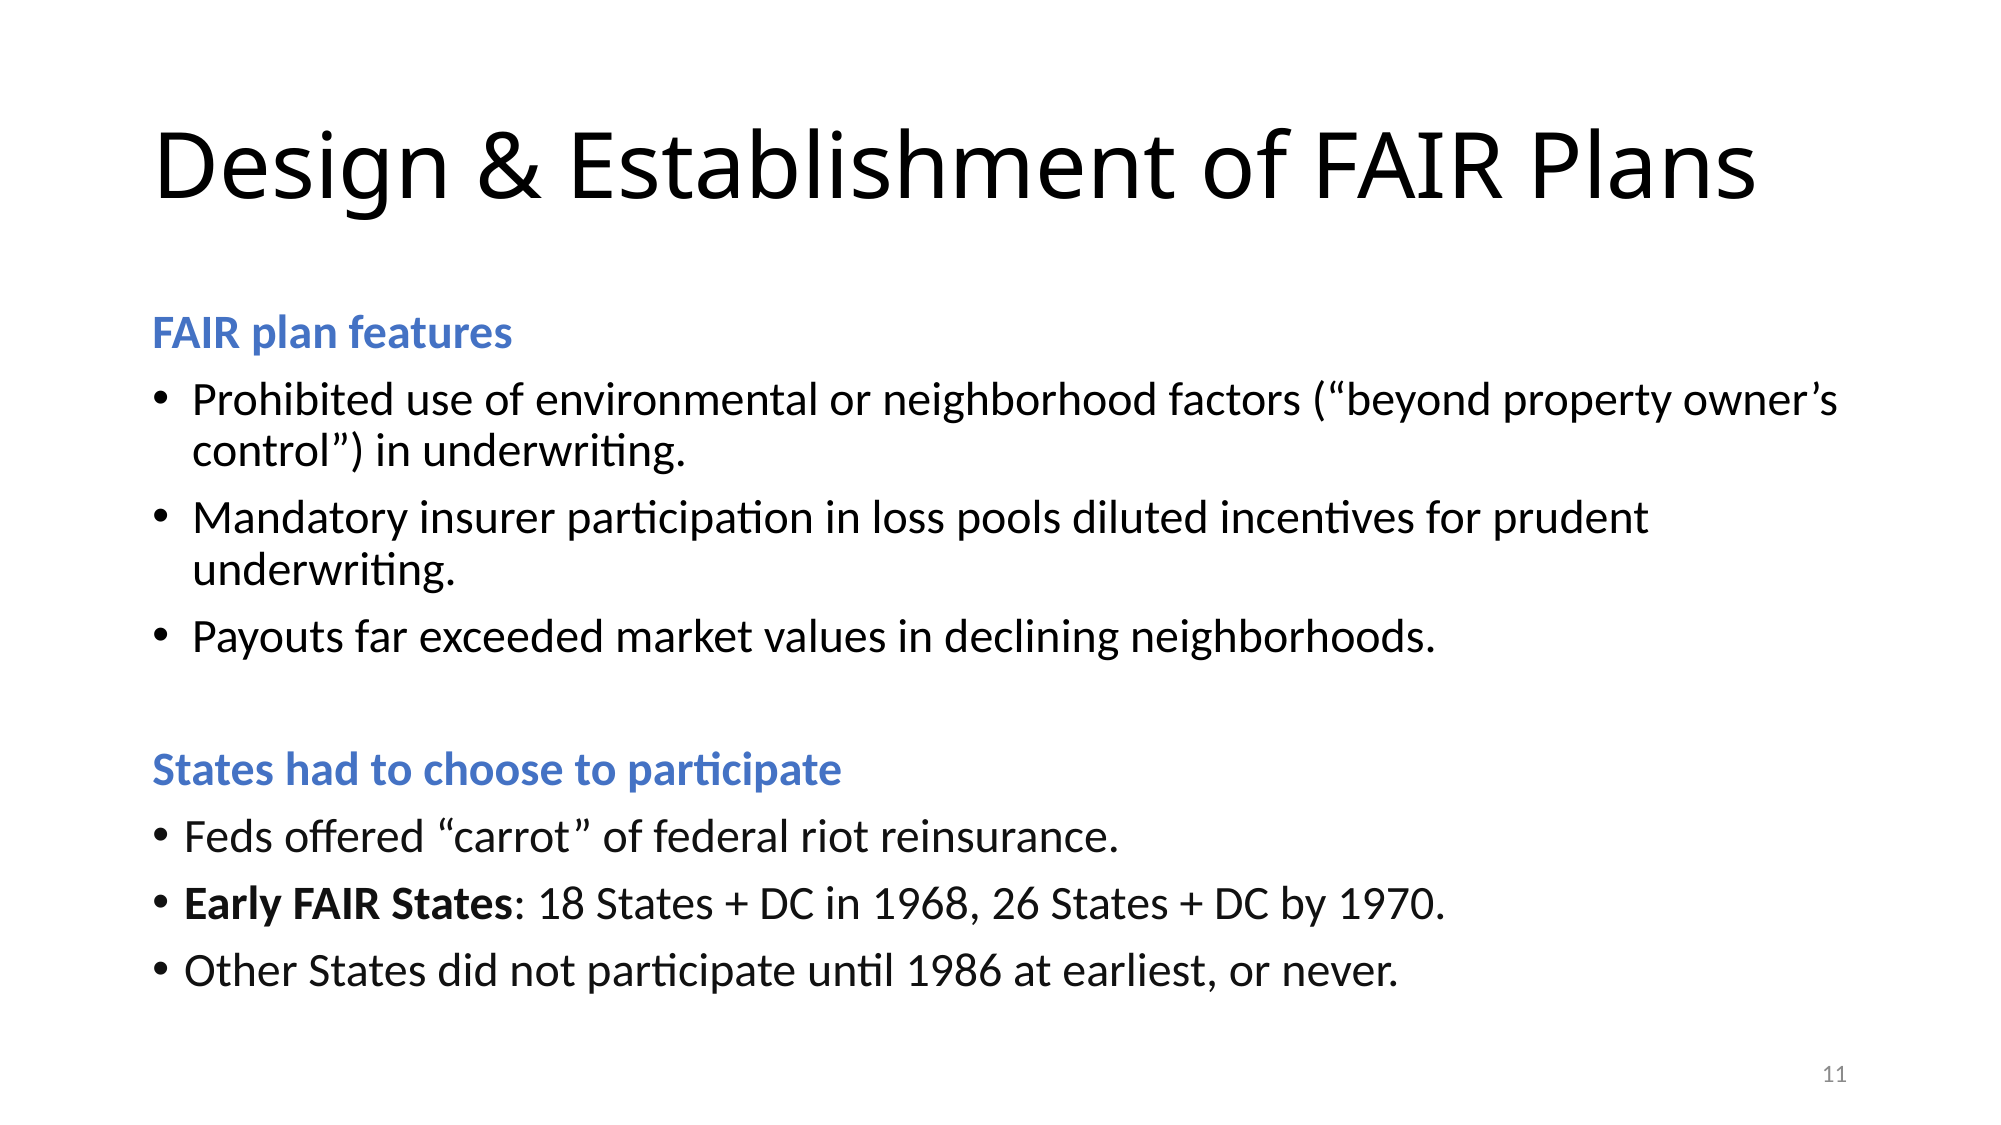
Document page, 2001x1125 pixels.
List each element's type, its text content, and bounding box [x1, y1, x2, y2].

list FAIR plan features Prohibited use of environmental or neighborhood factors (“beyond property owner’s control”) in underwriting. Mandatory insurer participation in loss pools diluted incentives for prudent underwriting. Payouts far exceeded market values in declining neighborhoods. States had to choose to participate Feds offered “carrot” of federal riot reinsurance. Early FAIR States: 18 States + DC in 1968, 26 States + DC by 1970. Other States did not participate until 1986 at earliest, or never. [137, 299, 1863, 1014]
title Design & Establishment of FAIR Plans [137, 59, 1863, 278]
slide_number 11 [1412, 1042, 1863, 1103]
